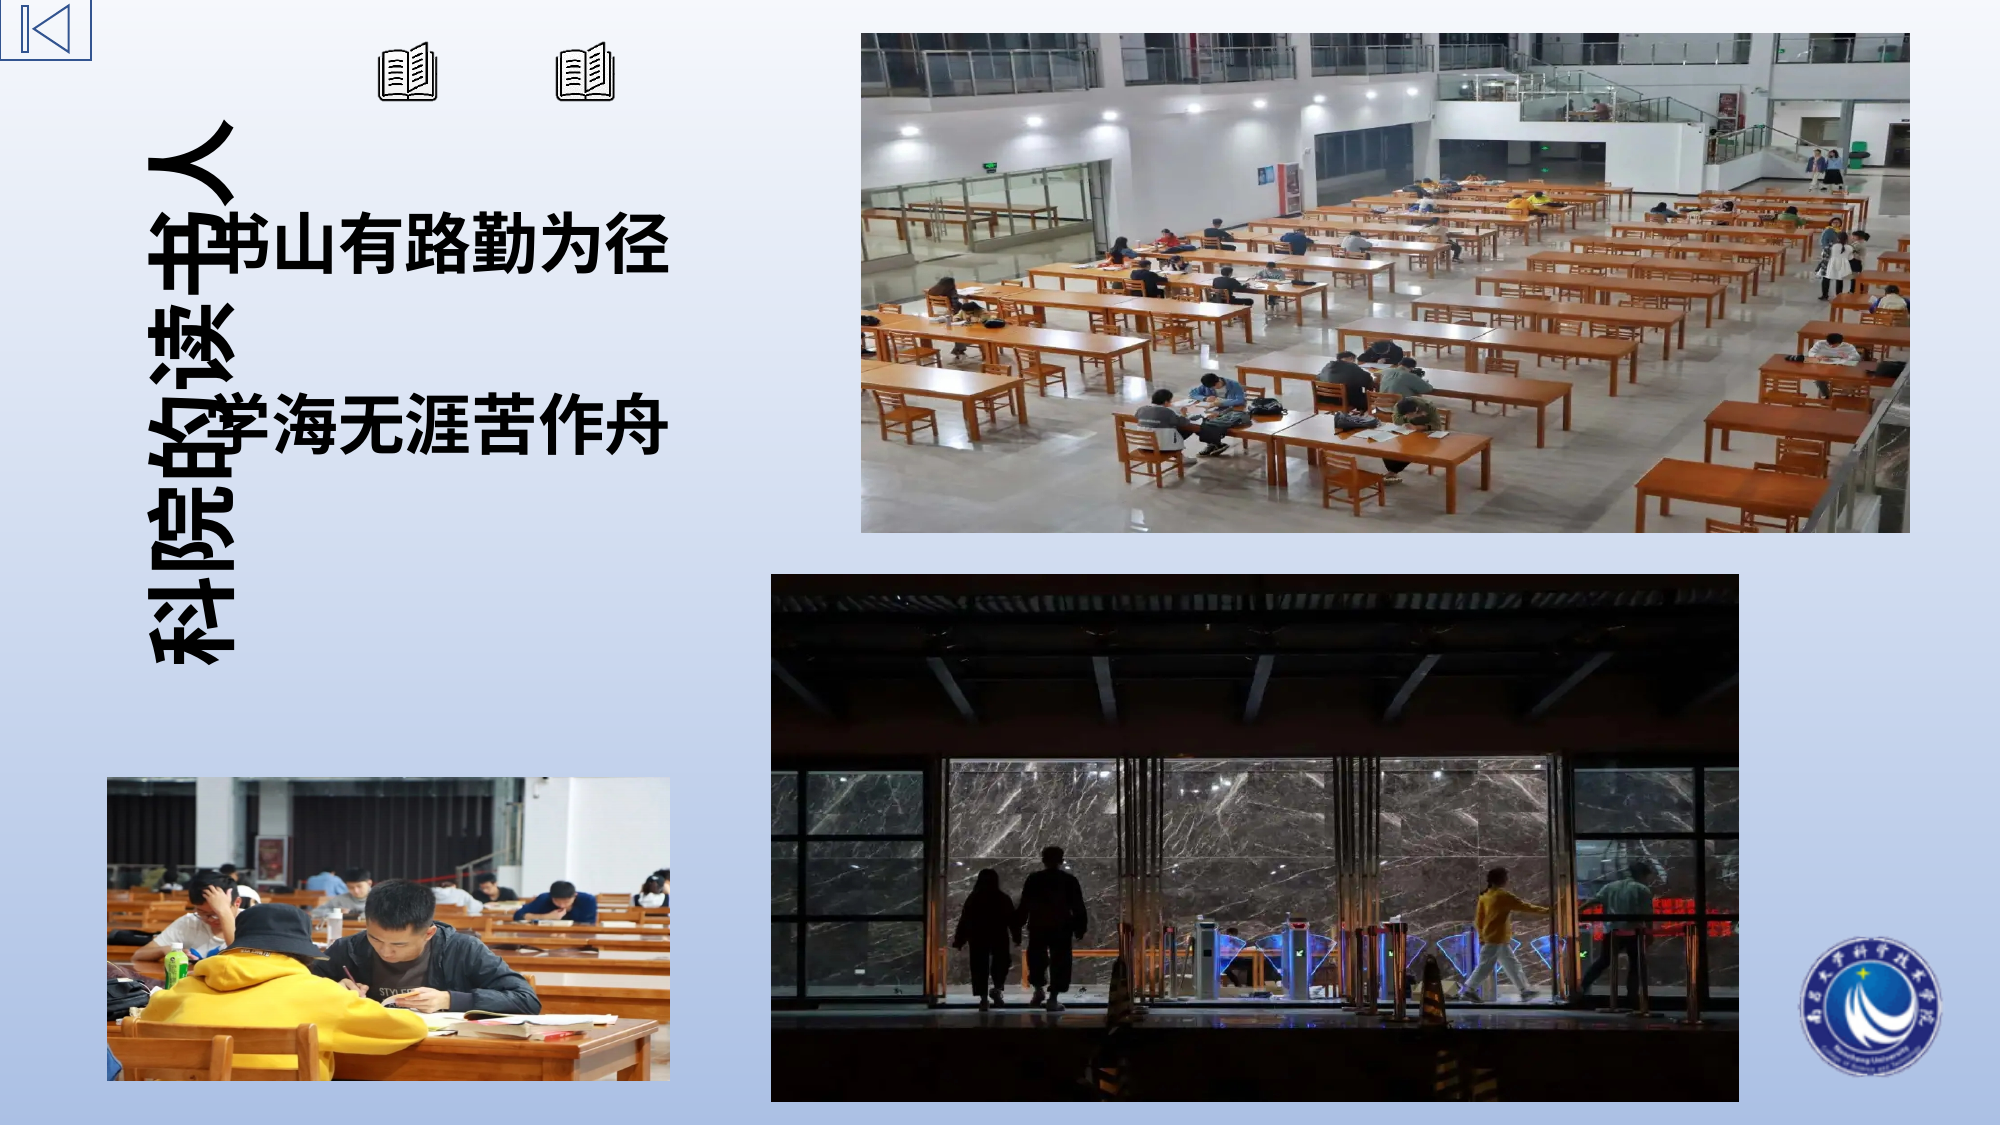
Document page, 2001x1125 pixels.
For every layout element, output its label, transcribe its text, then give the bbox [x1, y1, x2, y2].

picture [107, 777, 670, 1081]
picture [526, 10, 647, 131]
list 书山有路勤为径 学海无涯苦作舟 [197, 107, 712, 741]
title 科院的读书人 [116, 44, 278, 741]
text_box [0, 0, 92, 61]
picture [1789, 904, 1954, 1082]
picture [771, 574, 1739, 1102]
picture [349, 10, 470, 131]
picture [861, 32, 1910, 533]
